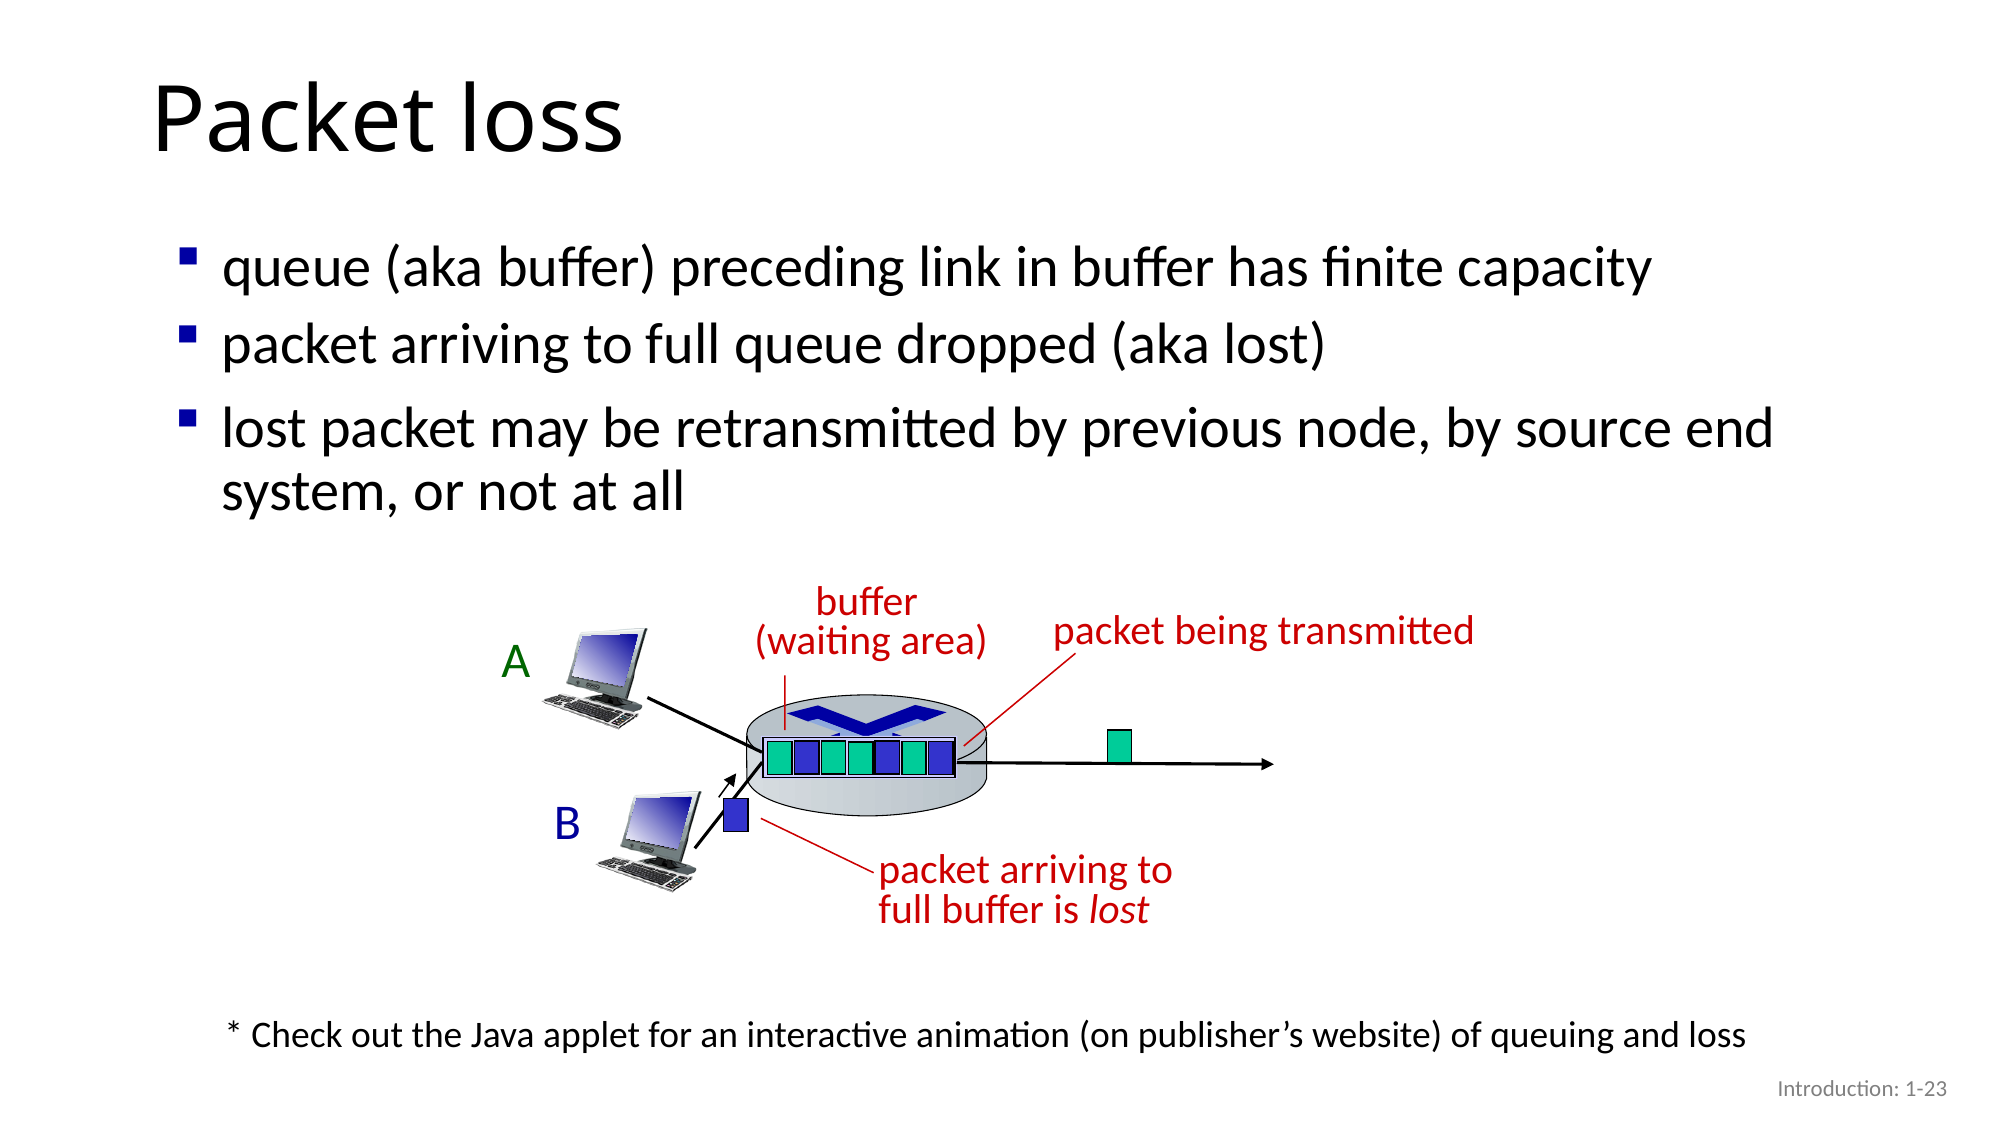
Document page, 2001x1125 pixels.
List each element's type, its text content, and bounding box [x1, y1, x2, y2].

title Packet loss [135, 47, 1861, 195]
text_box * Check out the Java applet for an interactive animation (on publisher’s website) of queuing and loss [209, 1002, 1764, 1063]
slide_number Introduction: 1-23 [1512, 1056, 1963, 1117]
text_box queue (aka buffer) preceding link in buffer has finite capacity [160, 228, 1836, 306]
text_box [159, 306, 1836, 942]
